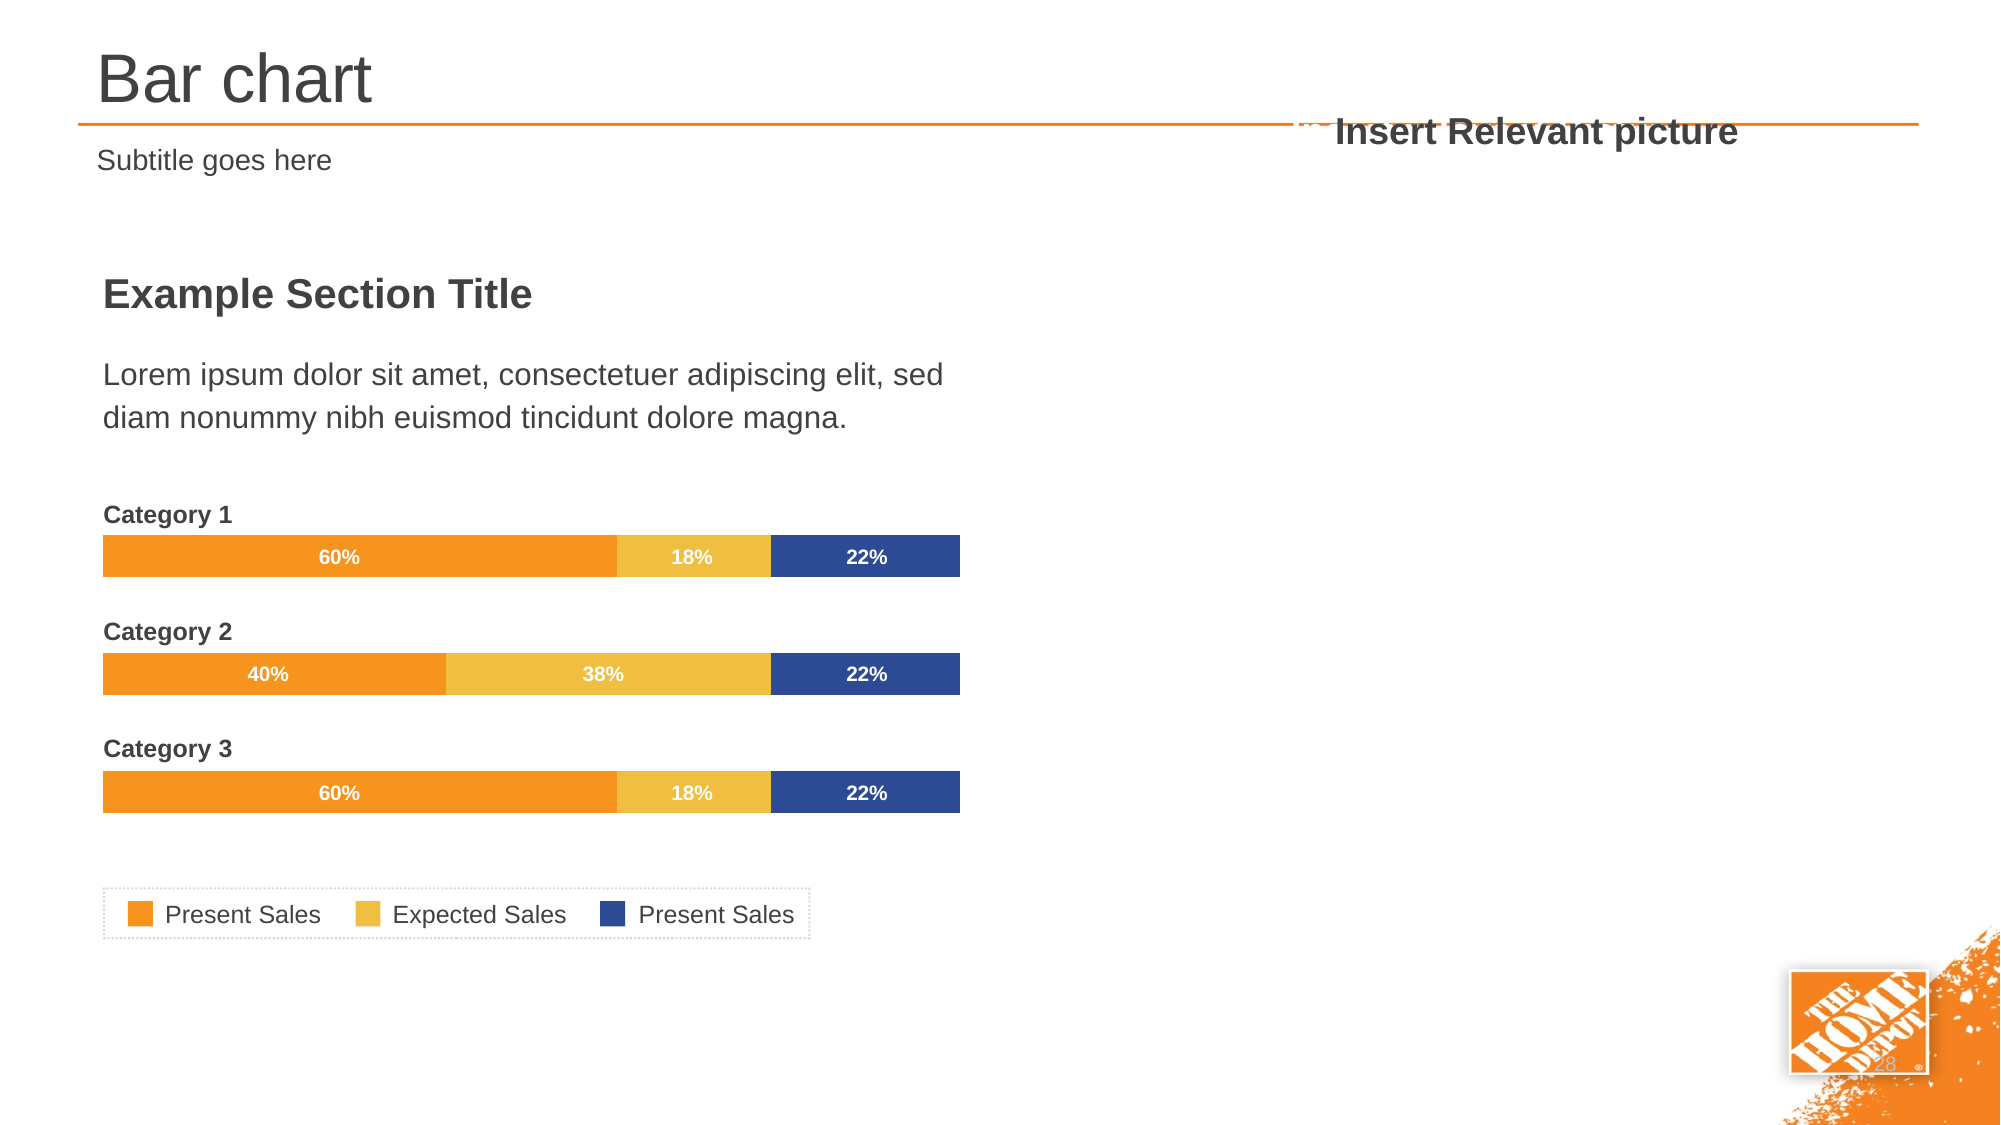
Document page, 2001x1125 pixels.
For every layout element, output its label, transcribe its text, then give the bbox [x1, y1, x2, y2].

picture [0, 0, 2000, 1125]
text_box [103, 770, 960, 814]
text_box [103, 535, 960, 578]
text_box Category 3 [88, 725, 248, 770]
text_box Category 1 [88, 490, 248, 536]
text_box Lorem ipsum dolor sit amet, consectetuer adipiscing elit, sed diam nonummy nibh euismod tincidunt dolore magna. [88, 342, 982, 443]
text_box Category 2 [88, 608, 248, 653]
text_box Example Section Title [88, 259, 982, 325]
list Subtitle goes here [81, 128, 945, 185]
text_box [103, 652, 960, 695]
title Bar chart [81, 26, 943, 126]
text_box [103, 888, 810, 939]
